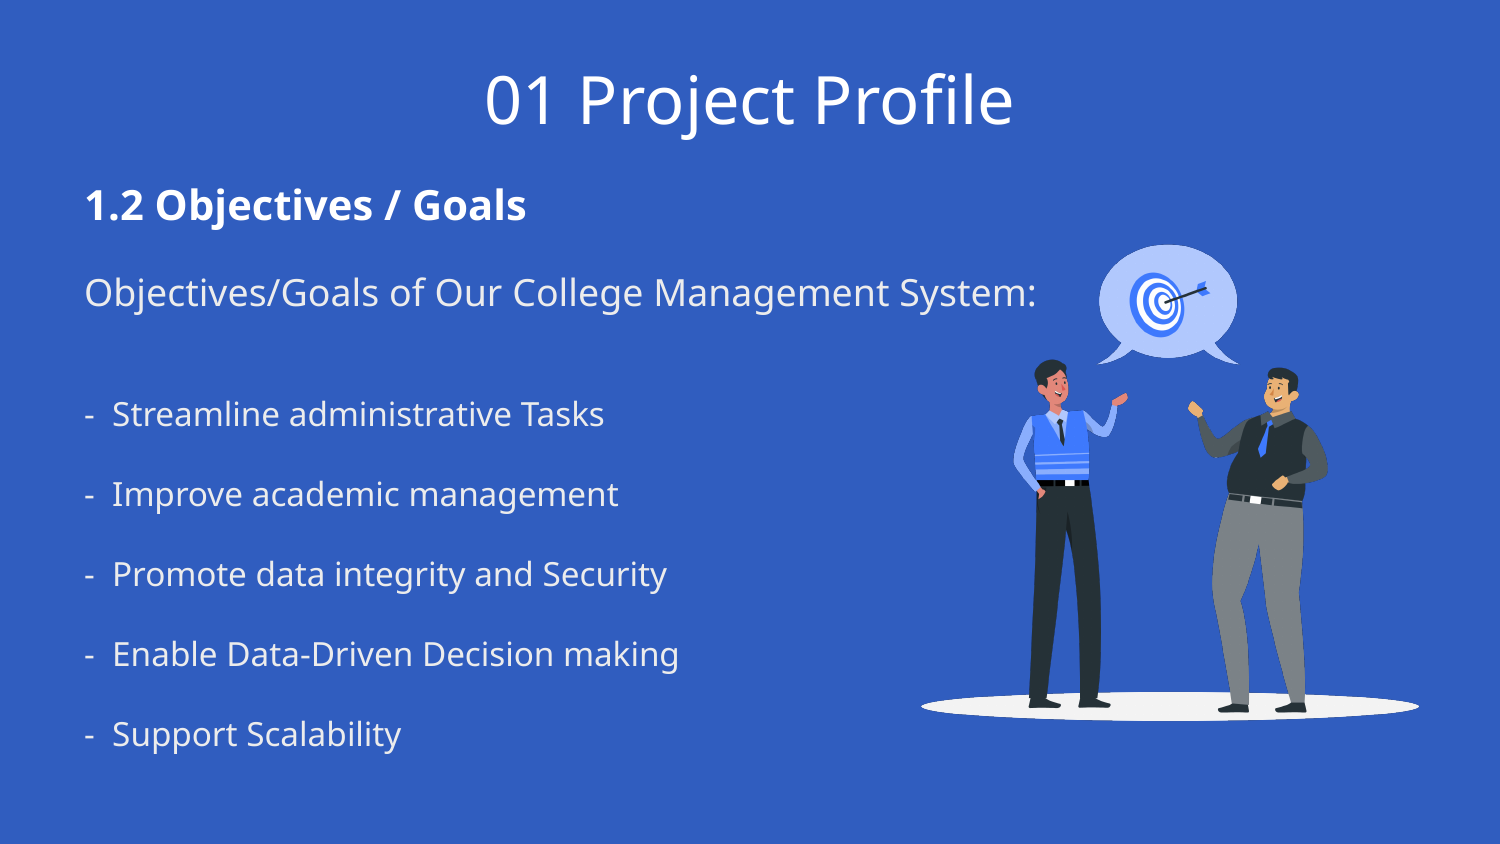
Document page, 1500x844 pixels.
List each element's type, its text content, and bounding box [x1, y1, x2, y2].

text_box 1.2 Objectives / Goals Objectives/Goals of Our College Management System: - Streamline administrative Tasks - Improve academic management - Promote data integrity and Security - Enable Data-Driven Decision making - Support Scalability [69, 171, 1077, 844]
picture [848, 159, 1491, 801]
title 01 Project Profile [51, 42, 1449, 137]
